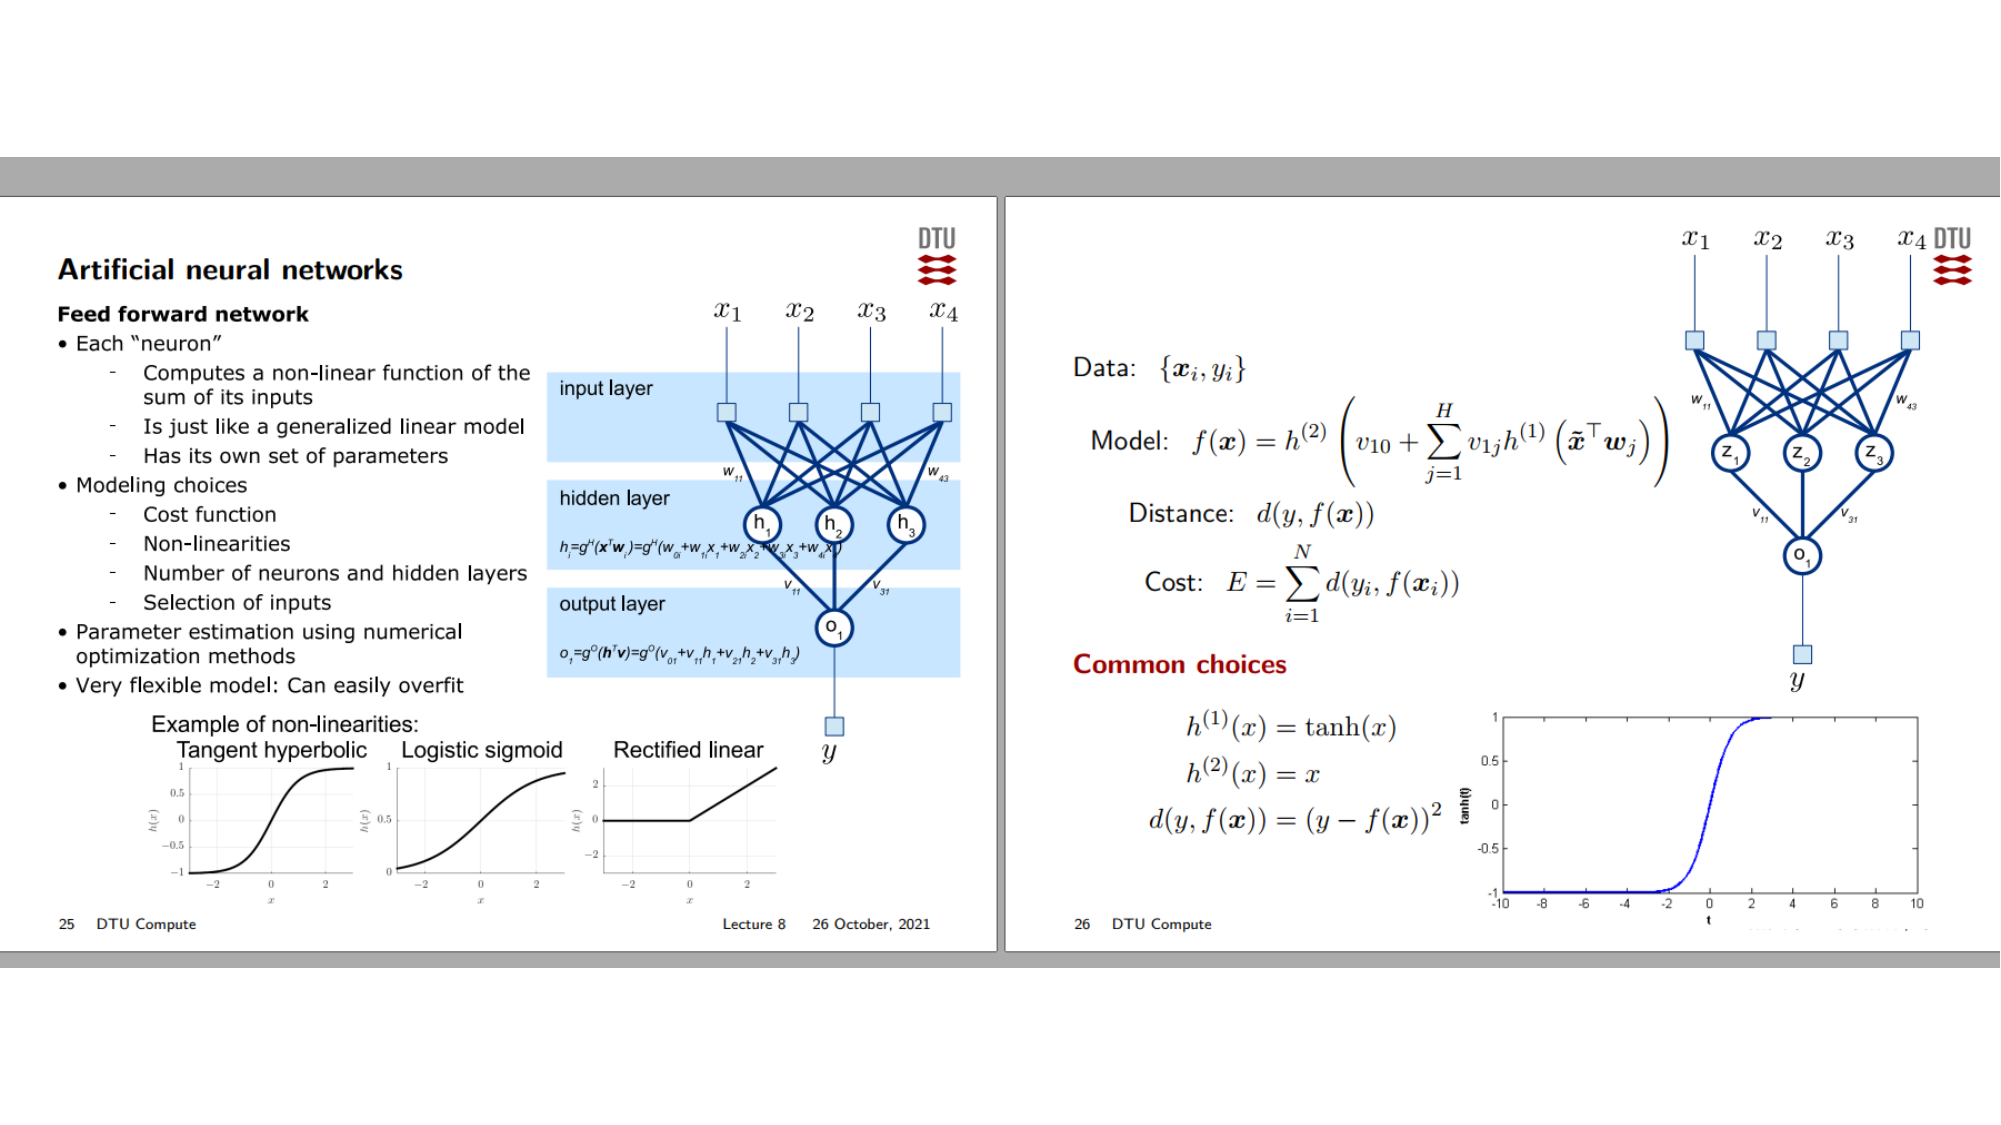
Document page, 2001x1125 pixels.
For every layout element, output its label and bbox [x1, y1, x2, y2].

picture [0, 157, 2000, 968]
